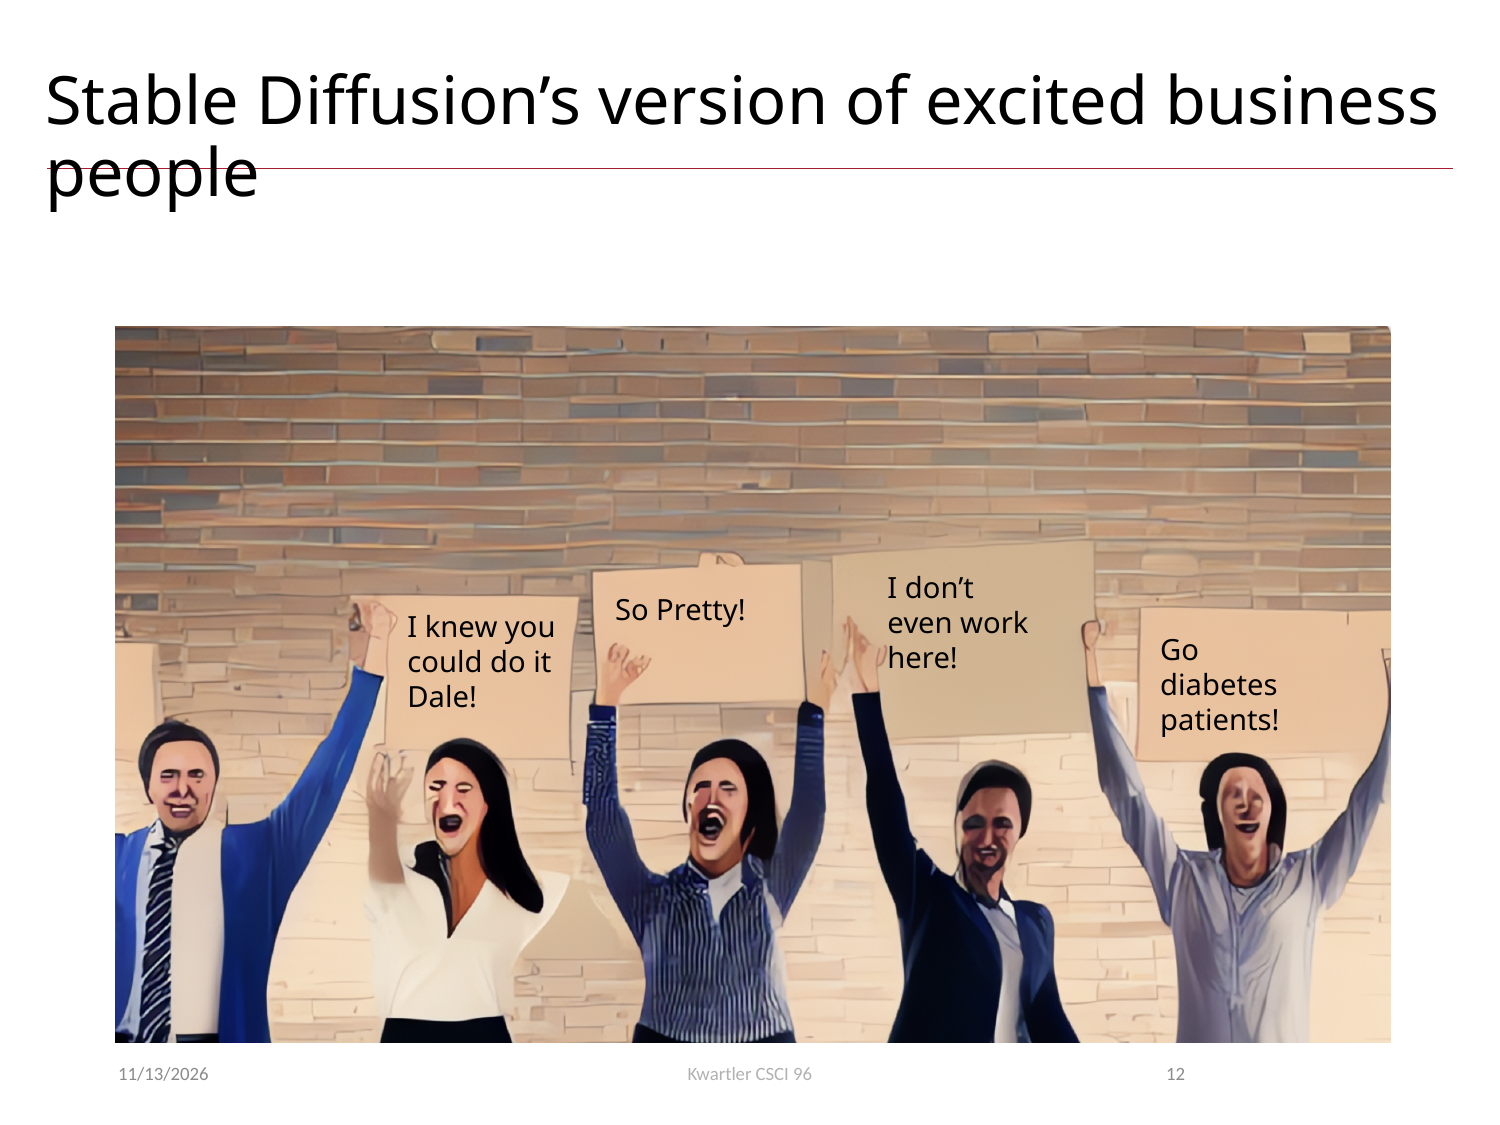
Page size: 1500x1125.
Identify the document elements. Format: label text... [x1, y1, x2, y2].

footer Kwartler CSCI 96 [496, 1043, 1004, 1103]
picture [115, 326, 1391, 1043]
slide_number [103, 1042, 441, 1103]
slide_number 12 [1059, 1043, 1200, 1103]
title Stable Diffusion’s version of excited business people [30, 59, 1477, 157]
